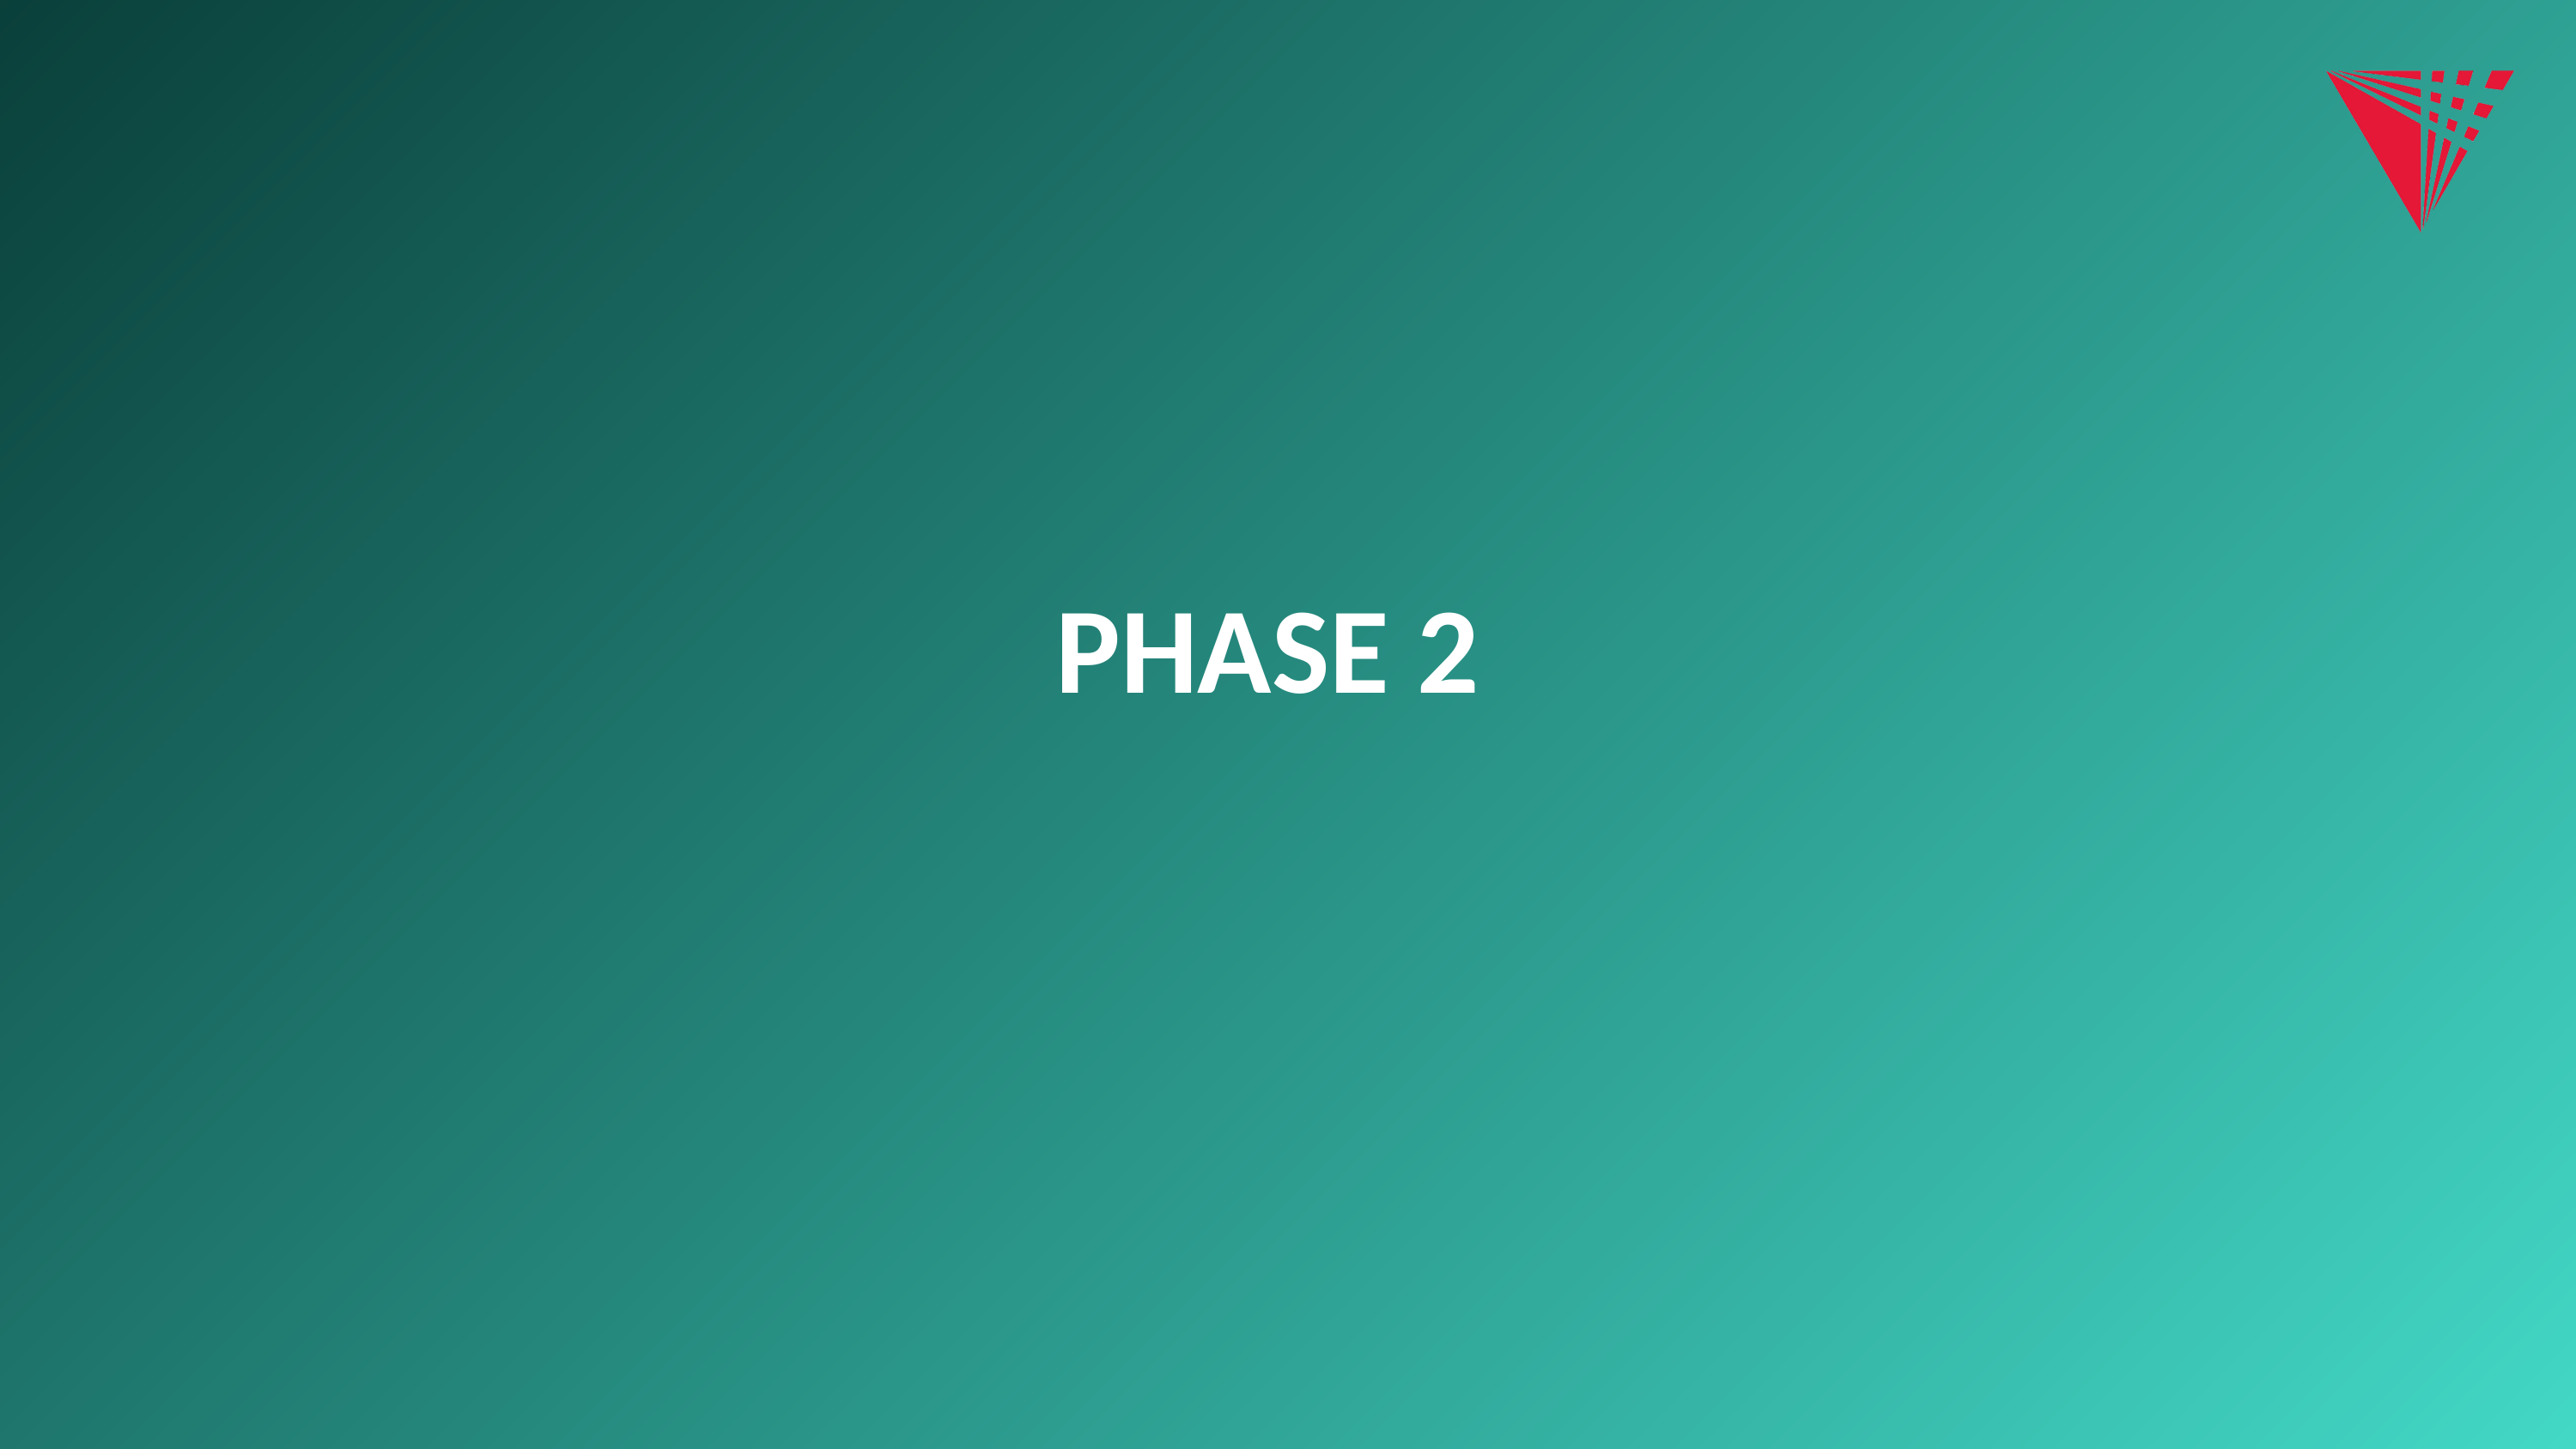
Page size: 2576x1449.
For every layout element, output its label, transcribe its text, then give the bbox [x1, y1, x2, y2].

picture [2292, 23, 2549, 281]
title PHASE 2 [688, 563, 1848, 724]
